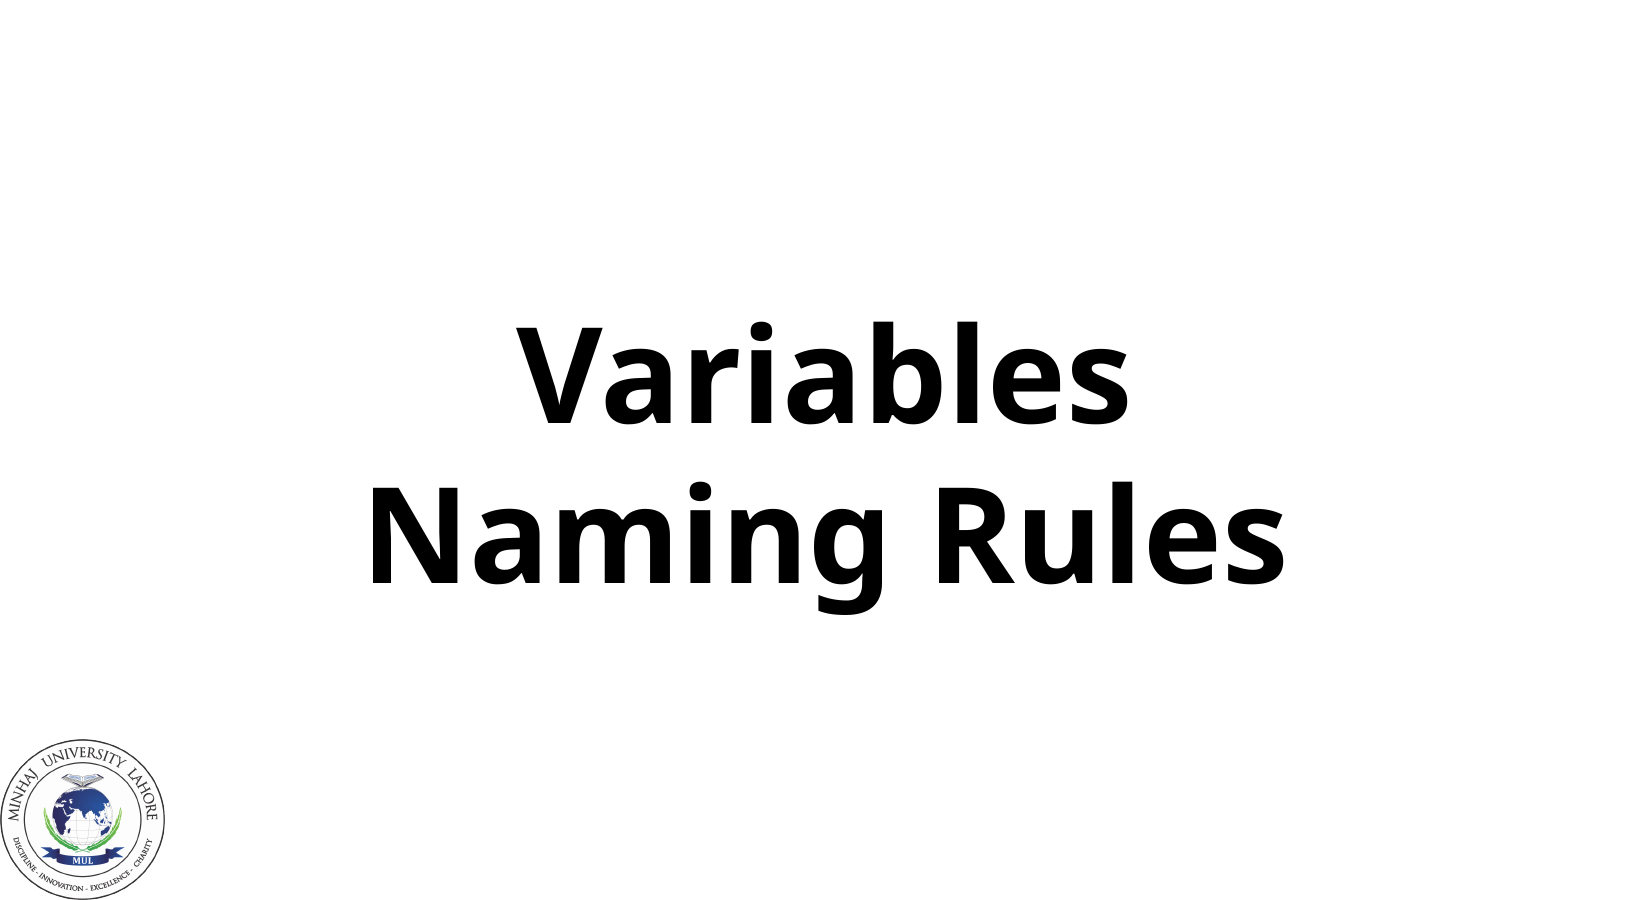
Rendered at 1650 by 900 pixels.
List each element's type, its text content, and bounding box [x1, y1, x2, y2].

picture [0, 739, 165, 900]
title Variables Naming Rules [247, 191, 1403, 709]
